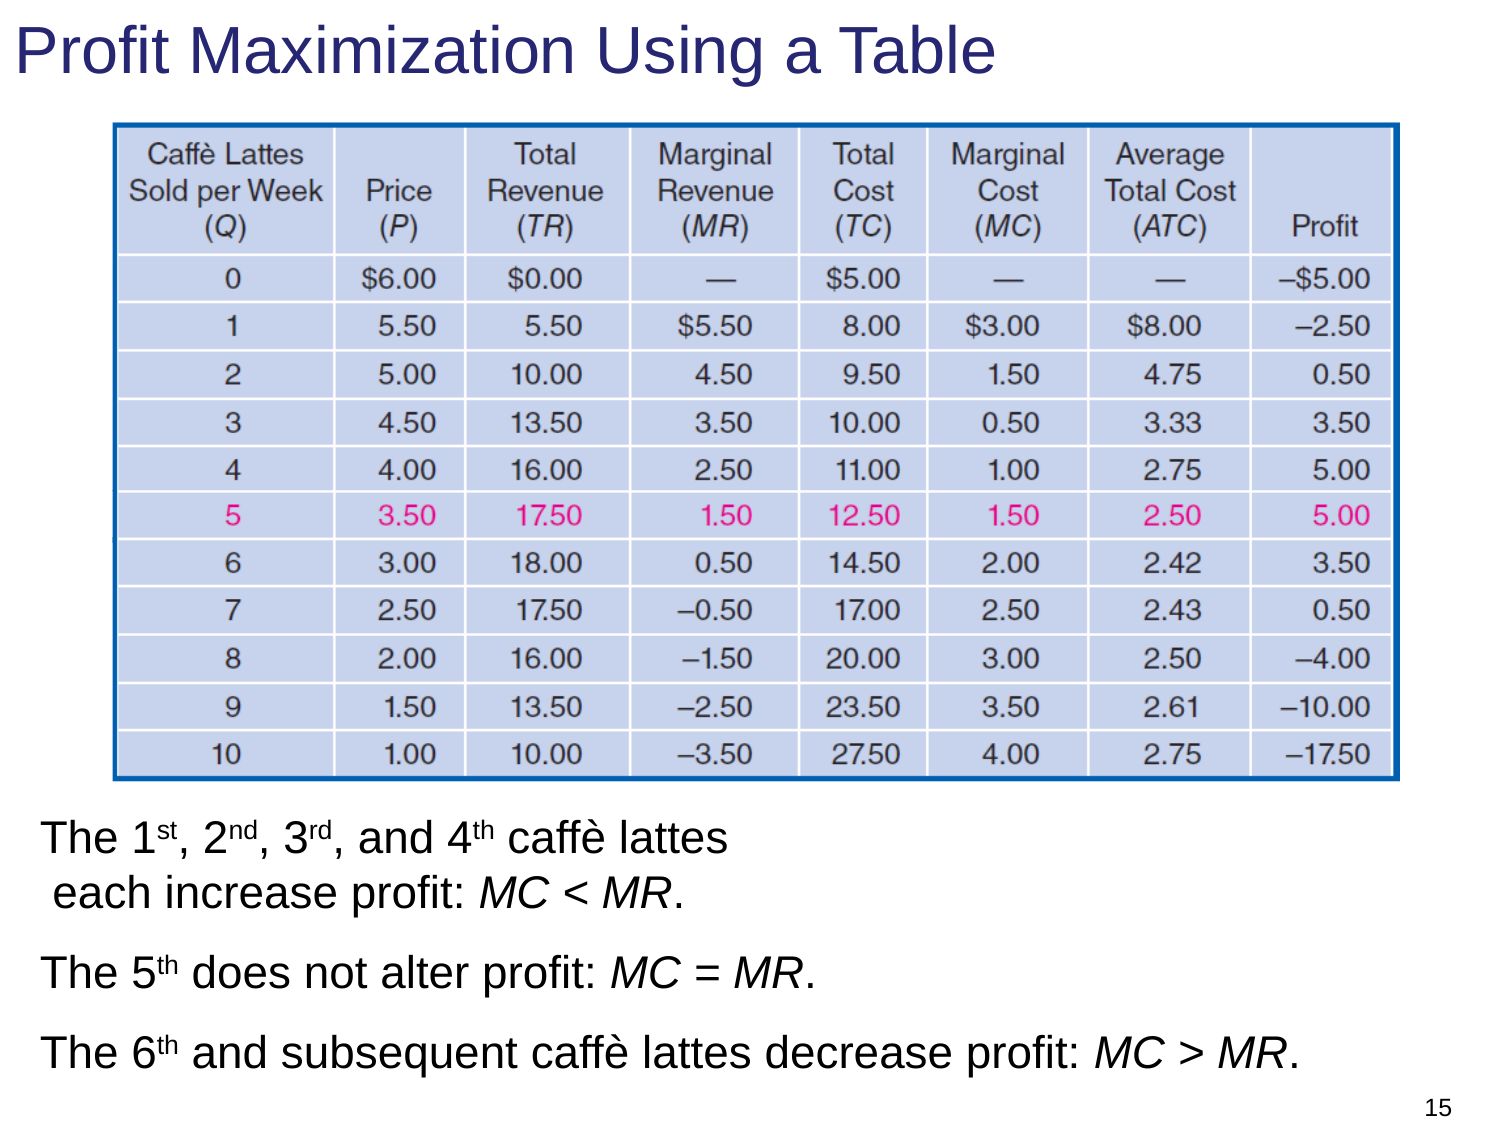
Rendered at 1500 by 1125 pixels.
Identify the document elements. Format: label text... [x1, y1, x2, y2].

list The 1st, 2nd, 3rd, and 4th caffè lattes each increase profit: MC < MR. The 5th does not alter profit: MC = MR. The 6th and subsequent caffè lattes decrease profit: MC > MR. [24, 800, 1463, 1100]
picture [112, 119, 1401, 784]
title Profit Maximization Using a Table [0, 0, 1500, 105]
